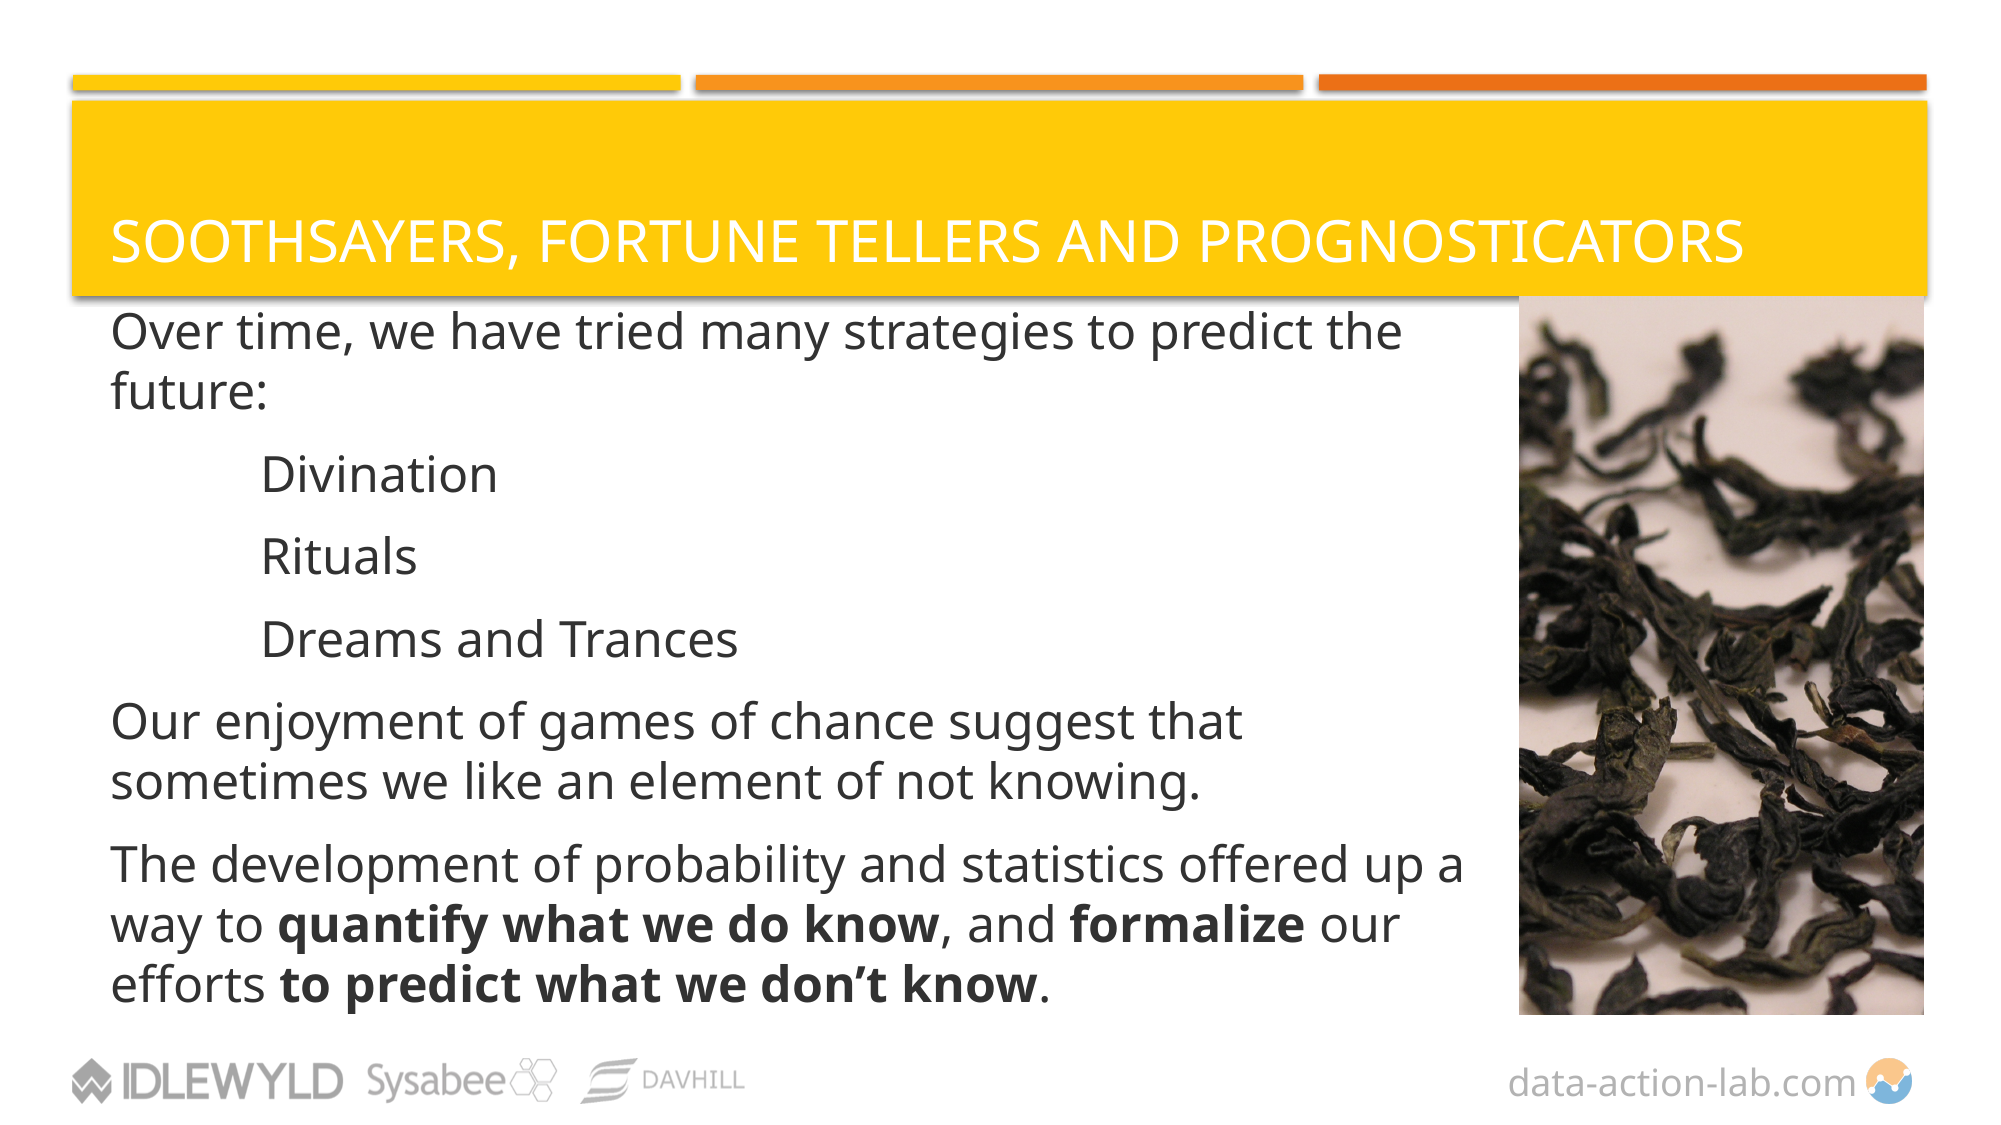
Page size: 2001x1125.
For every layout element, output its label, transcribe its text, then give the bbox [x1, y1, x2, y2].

title SOOTHSAYERS, FORTUNE TELLERS AND PROGNOSTICATORS [95, 115, 1905, 282]
picture [72, 1058, 745, 1104]
picture [1518, 295, 1925, 1016]
list Over time, we have tried many strategies to predict the future: Divination Rituals Dreams and Trances Our enjoyment of games of chance suggest that sometimes we like an element of not knowing. The development of probability and statistics offered up a way to quantify what we do know, and formalize our efforts to predict what we don’t know. [95, 357, 1486, 1037]
